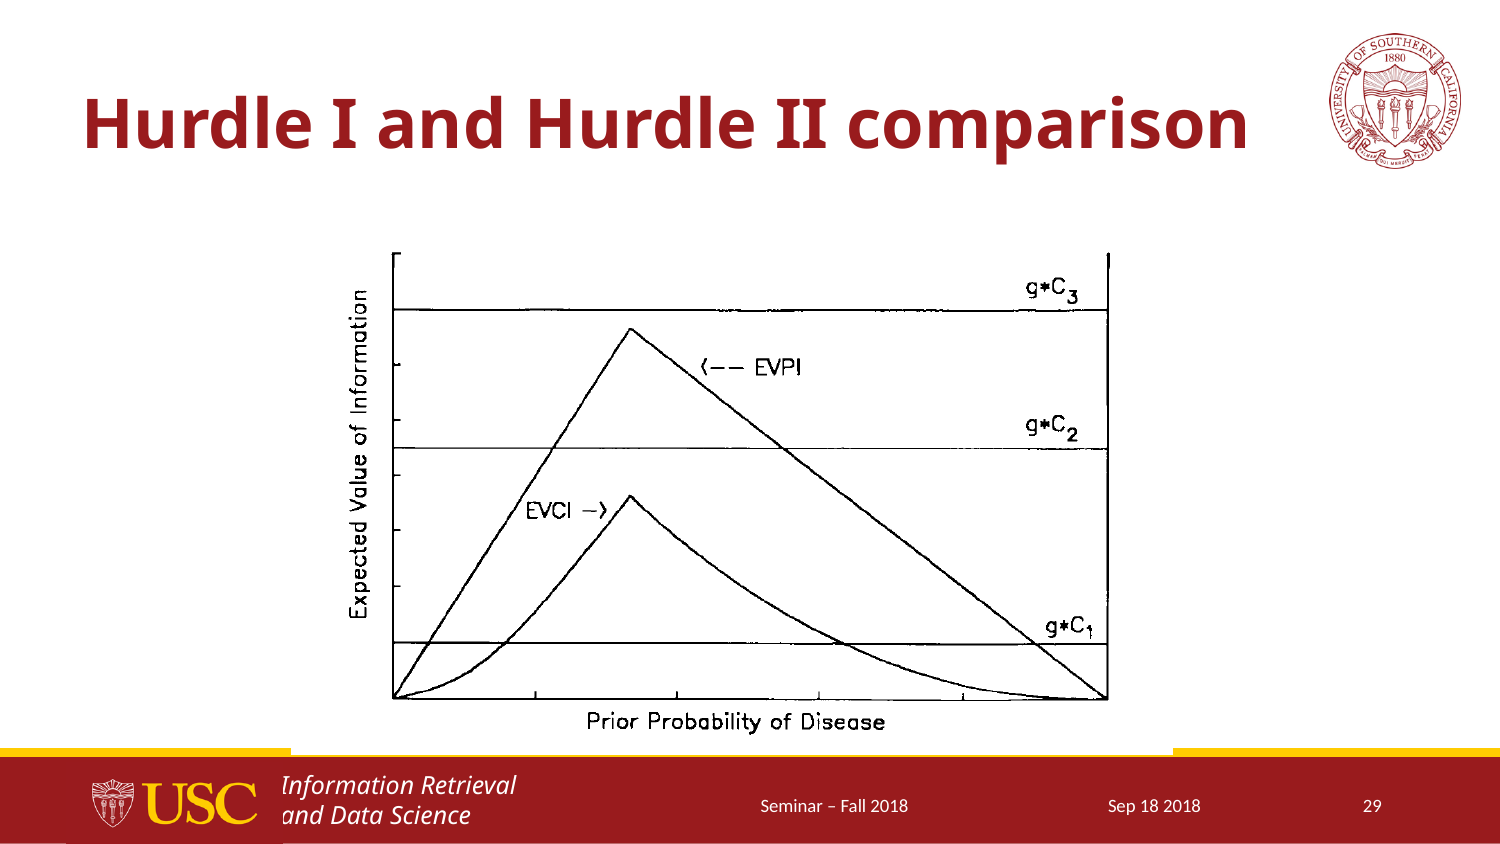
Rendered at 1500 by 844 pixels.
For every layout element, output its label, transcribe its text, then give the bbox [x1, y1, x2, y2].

slide_number 29 [1319, 782, 1397, 827]
title Hurdle I and Hurdle II comparison [66, 44, 1397, 208]
picture [1329, 33, 1461, 169]
footer Seminar – Fall 2018 [621, 782, 1048, 827]
picture [66, 762, 283, 844]
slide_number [1093, 782, 1308, 827]
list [290, 224, 1173, 755]
